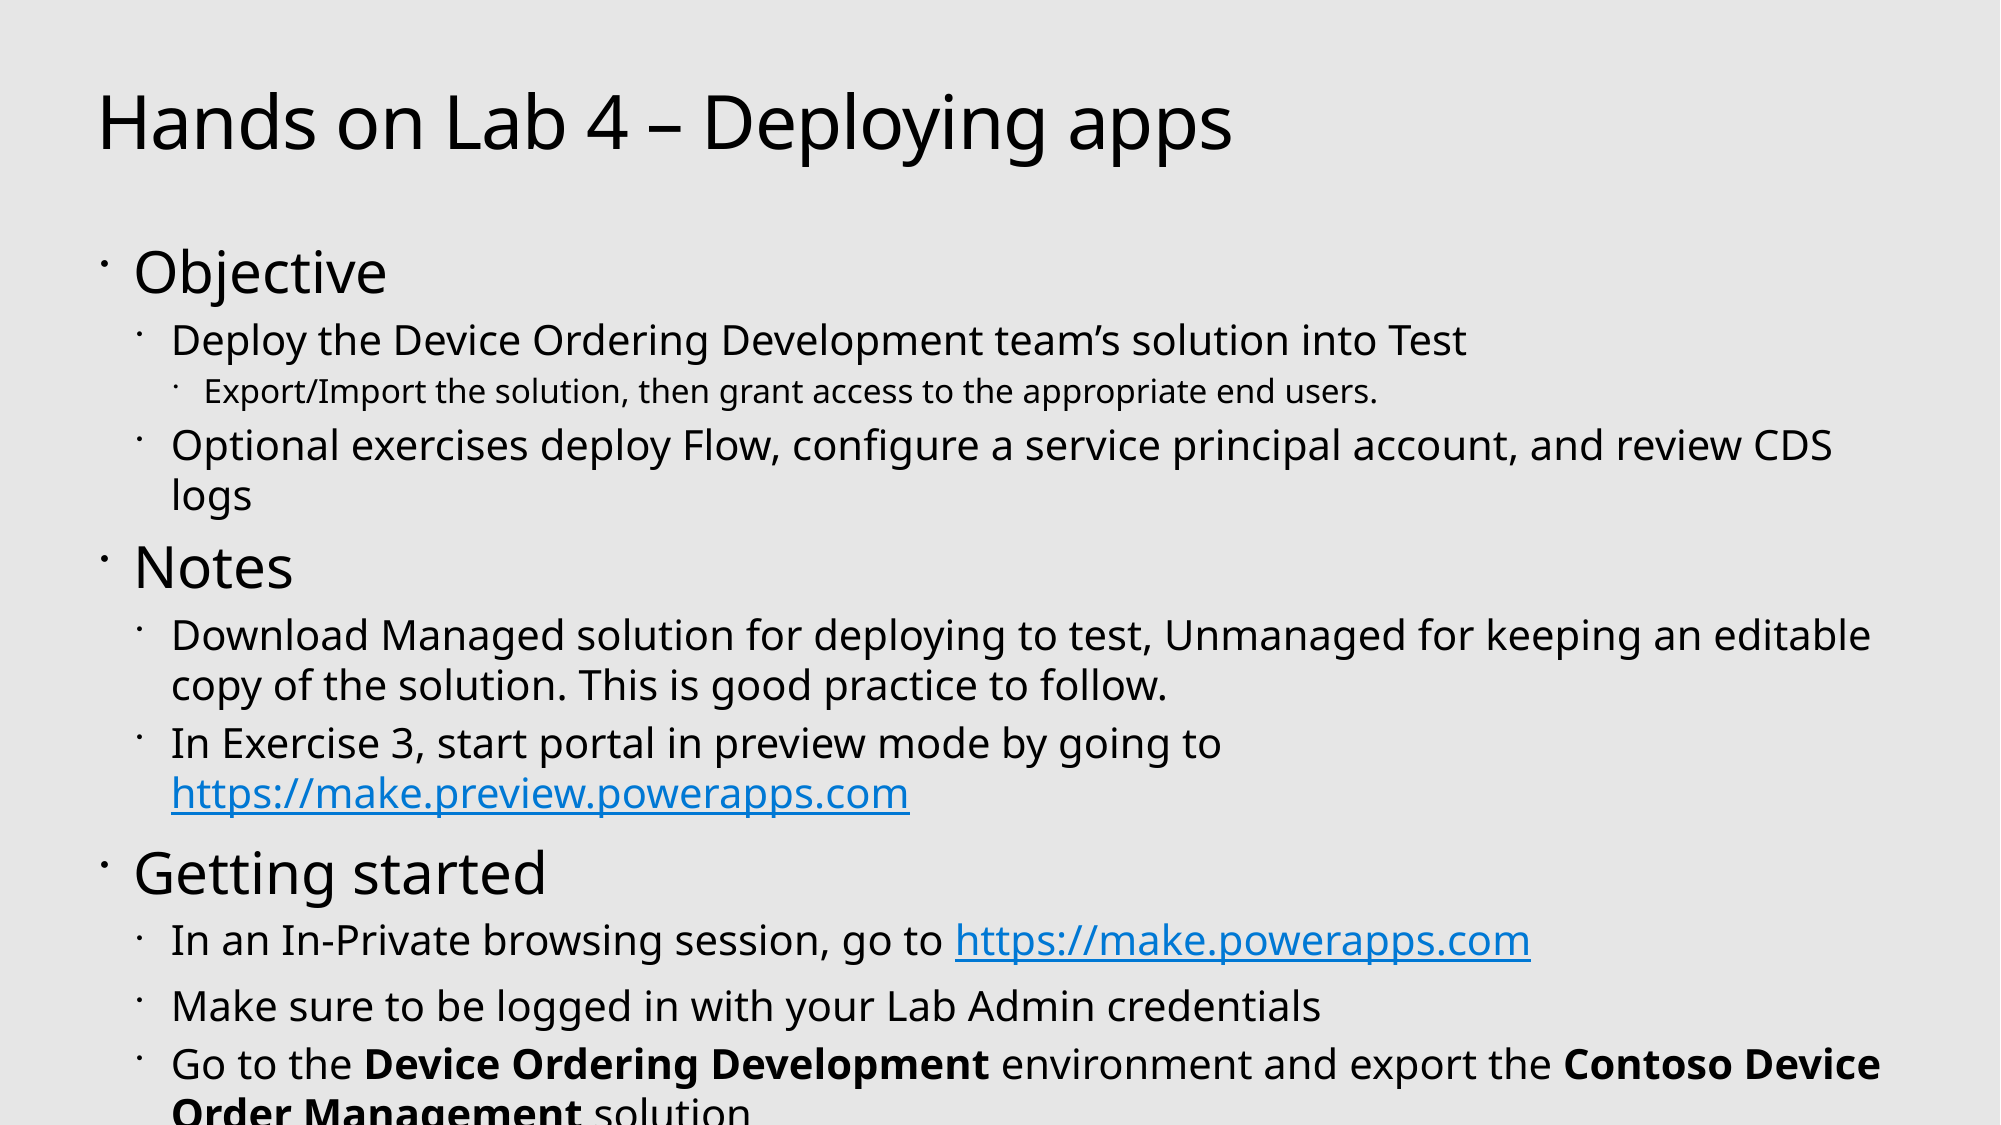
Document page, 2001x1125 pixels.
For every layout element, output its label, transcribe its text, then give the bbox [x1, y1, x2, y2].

title Hands on Lab 4 – Deploying apps [96, 75, 1904, 166]
list Objective Deploy the Device Ordering Development team’s solution into Test Export/Import the solution, then grant access to the appropriate end users. Optional exercises deploy Flow, configure a service principal account, and review CDS logs Notes Download Managed solution for deploying to test, Unmanaged for keeping an editable copy of the solution. This is good practice to follow. In Exercise 3, start portal in preview mode by going to https://make.preview.powerapps.com Getting started In an In-Private browsing session, go to https://make.powerapps.com Make sure to be logged in with your Lab Admin credentials Go to the Device Ordering Development environment and export the Contoso Device Order Management solution [95, 235, 1904, 1050]
